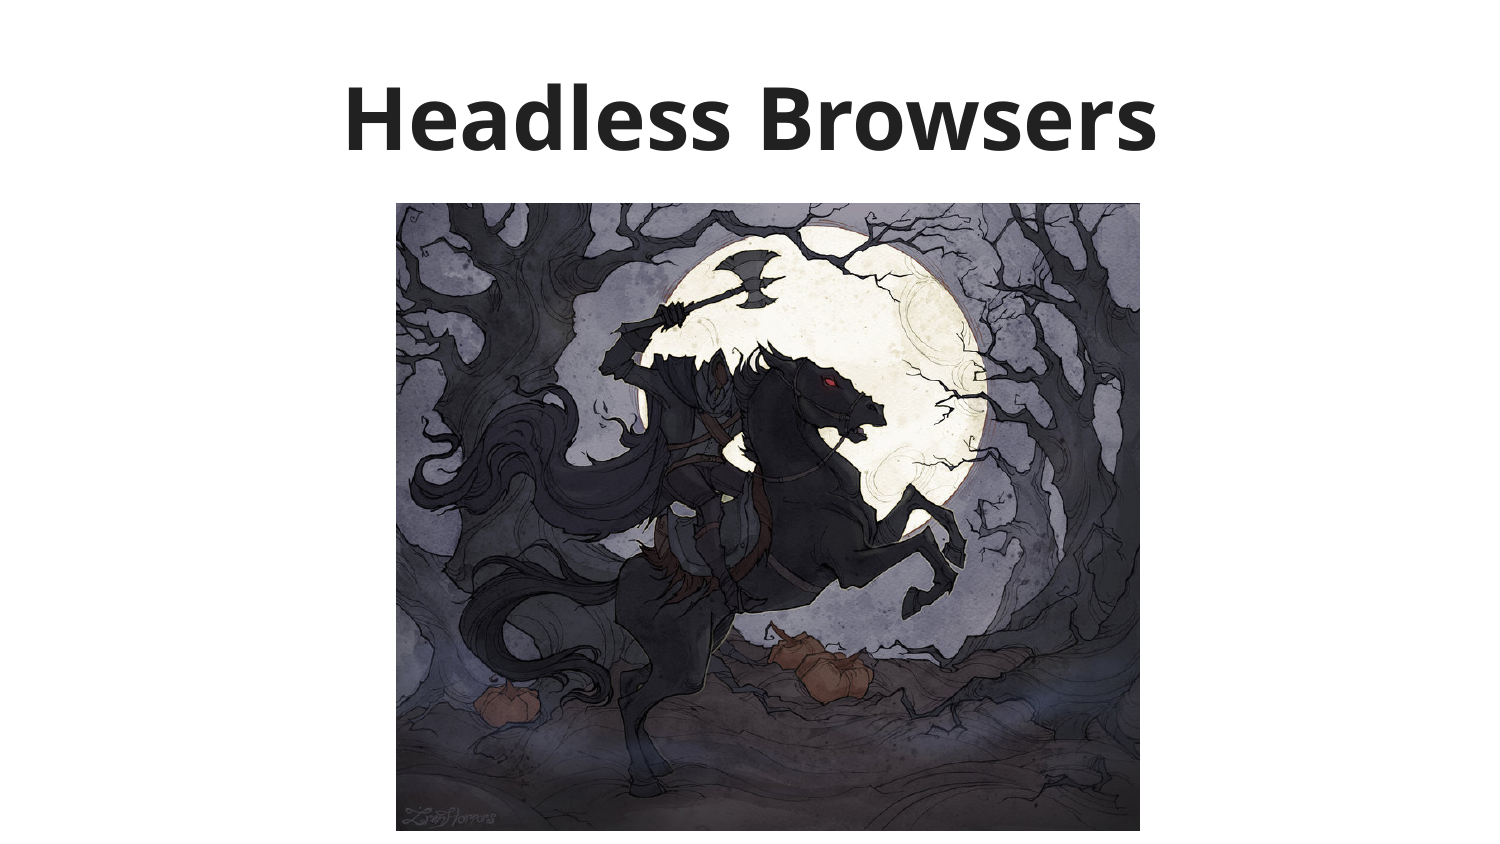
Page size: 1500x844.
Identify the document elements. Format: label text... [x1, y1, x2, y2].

picture [396, 203, 1141, 831]
title Headless Browsers [51, 48, 1449, 180]
